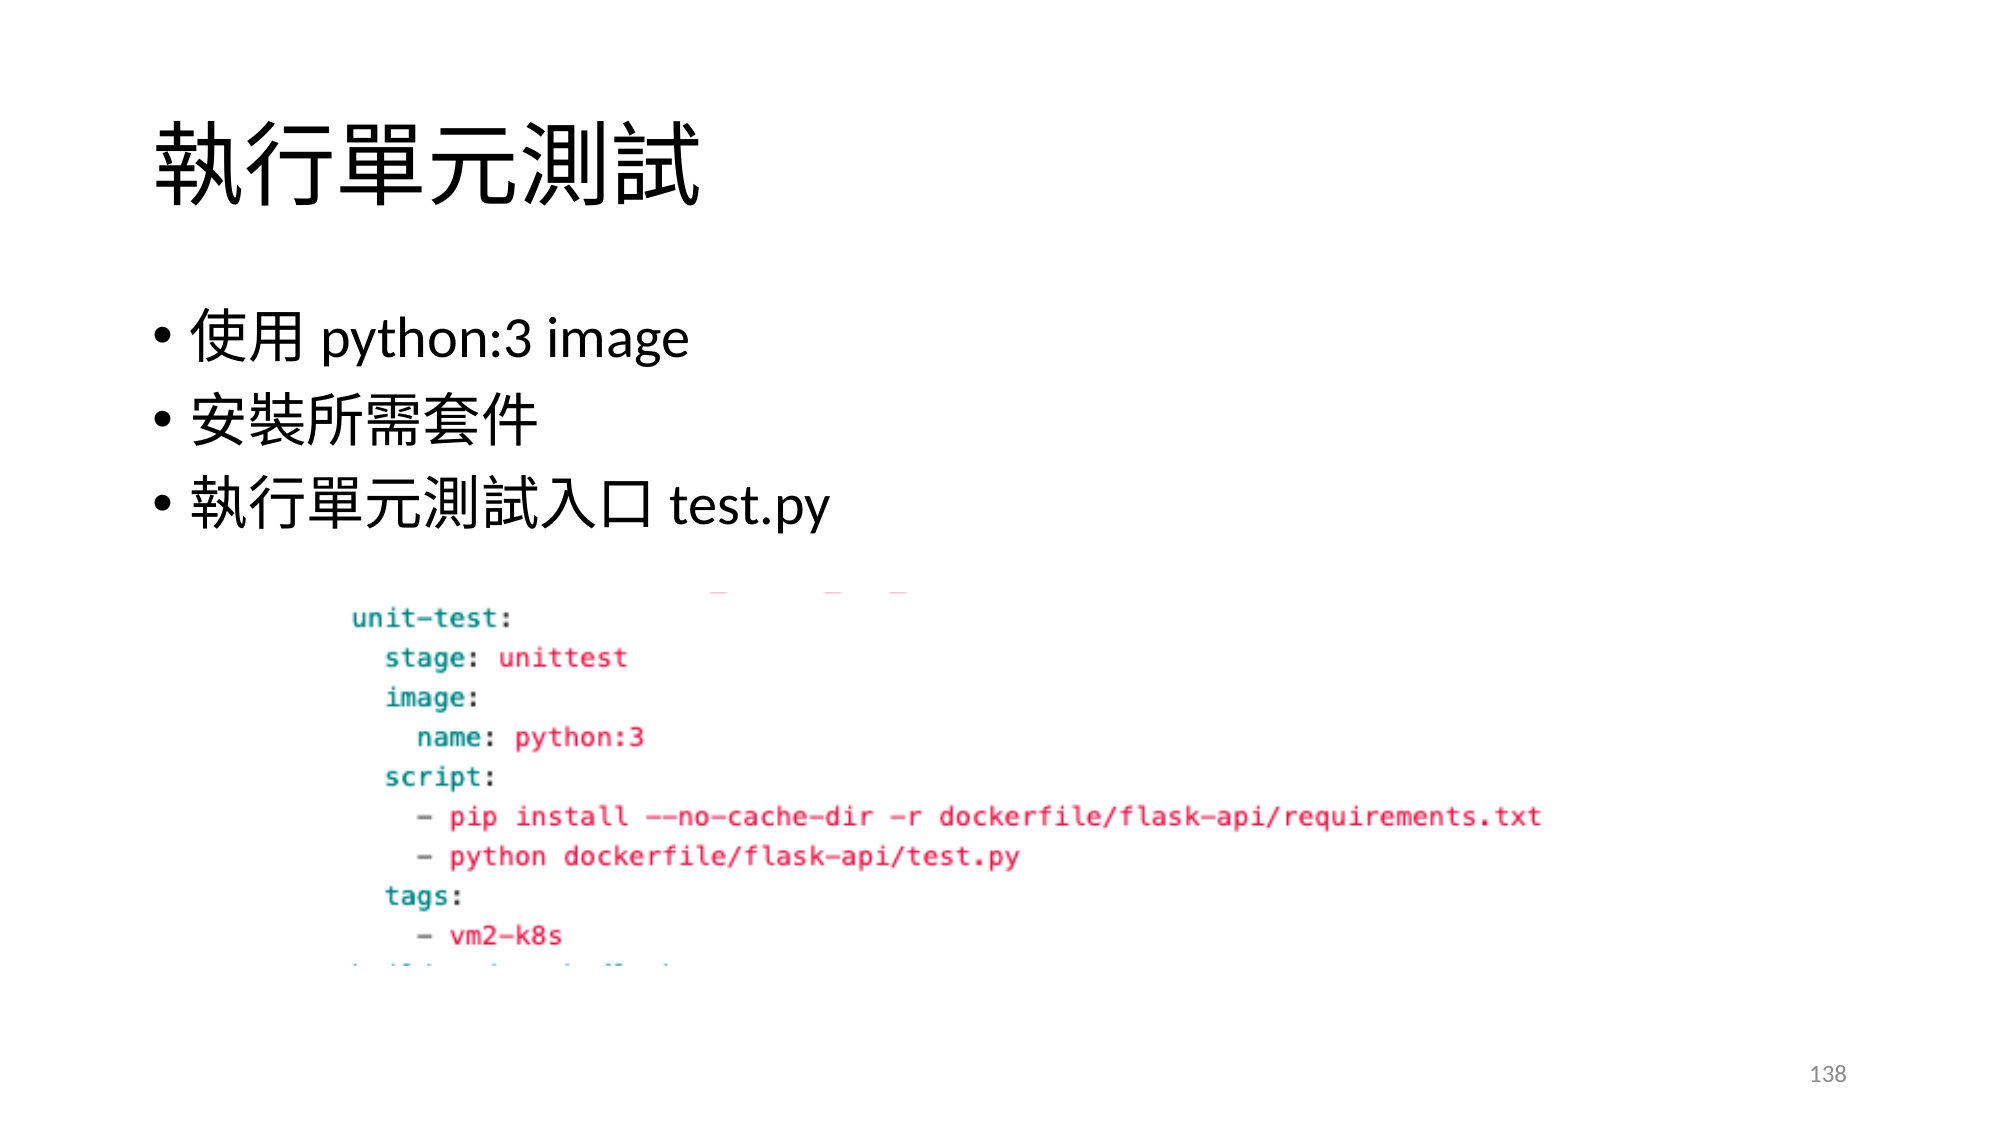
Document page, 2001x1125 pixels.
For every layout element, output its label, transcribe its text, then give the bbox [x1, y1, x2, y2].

list 使用python:3 image 安裝所需套件 執行單元測試入口test.py [137, 299, 1863, 1014]
slide_number 138 [1412, 1042, 1863, 1103]
title 執行單元測試 [137, 59, 1863, 278]
picture [332, 592, 1604, 966]
